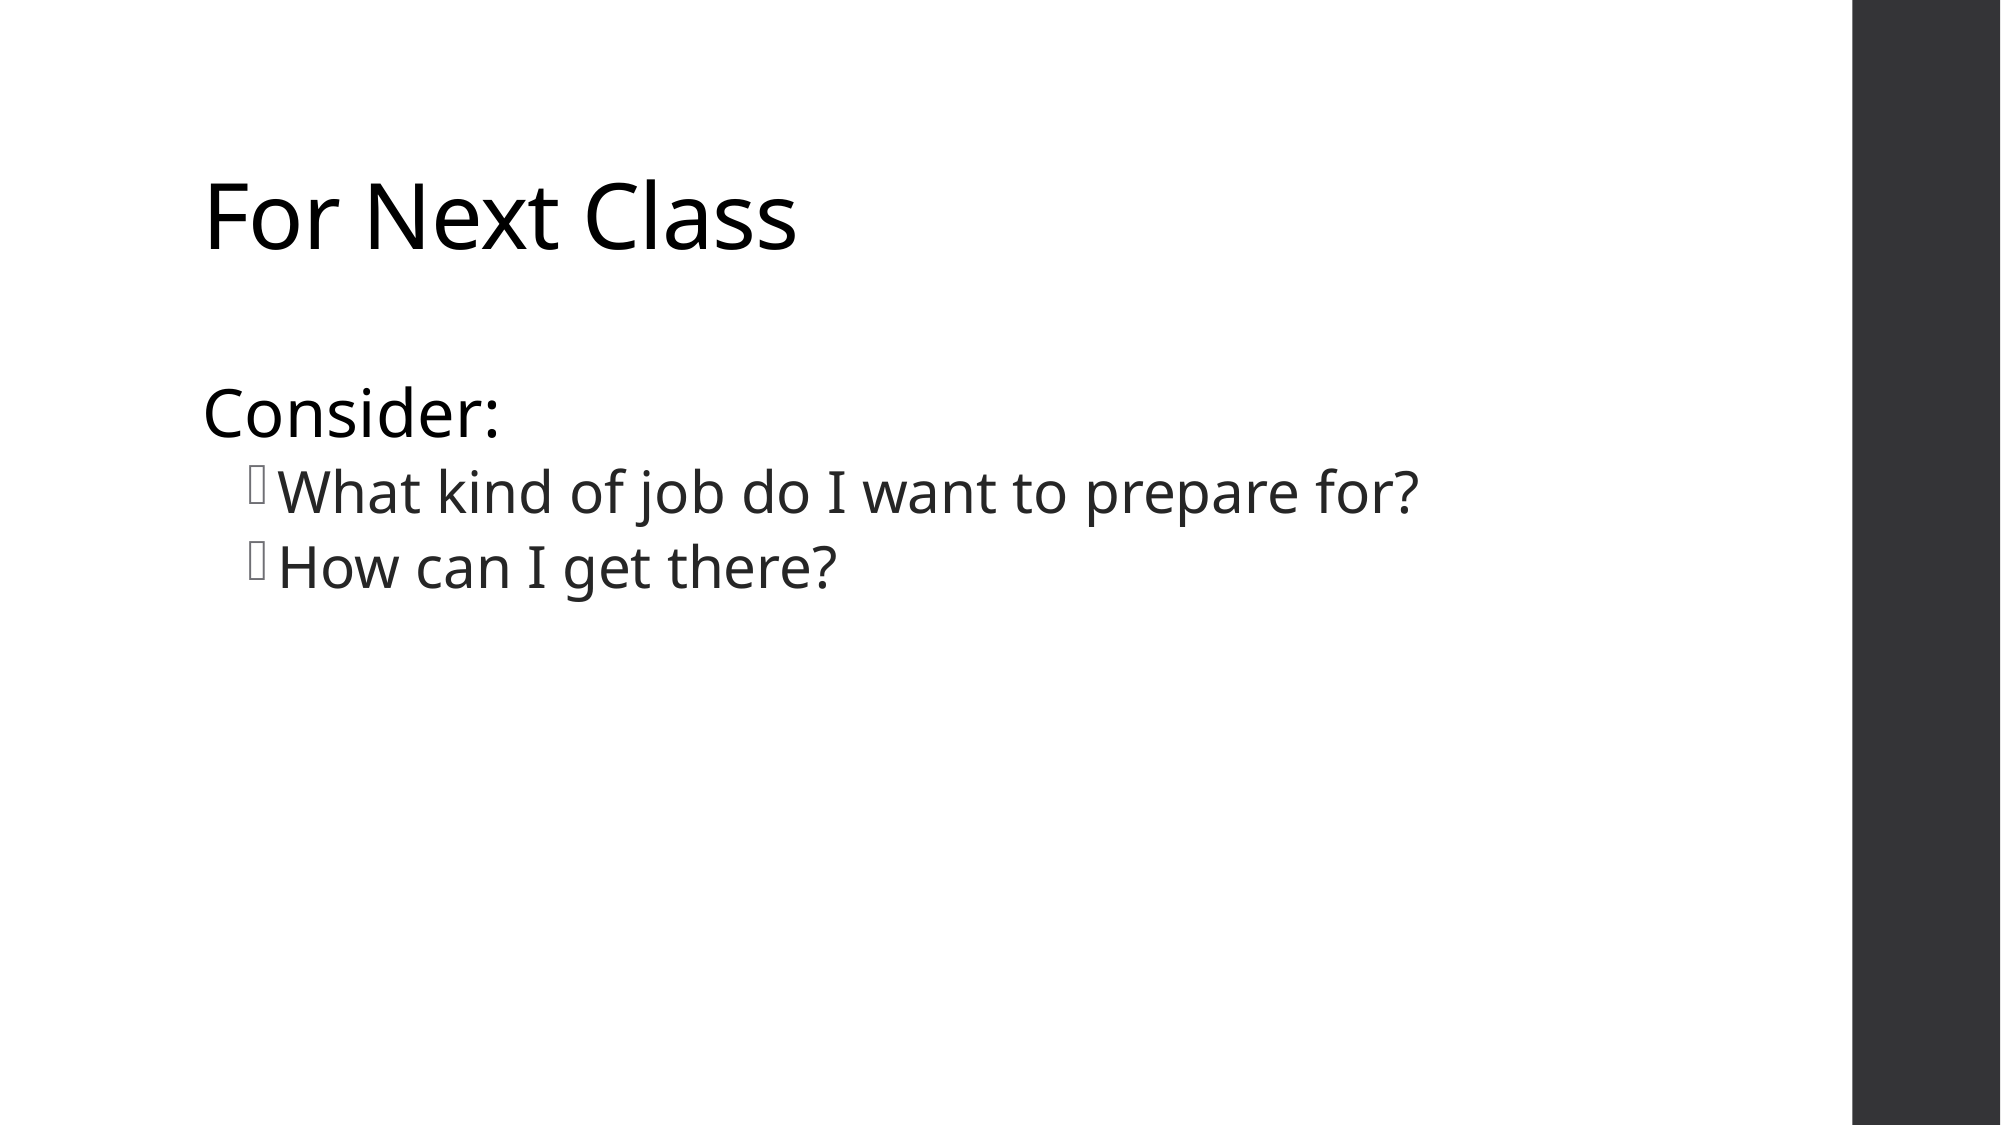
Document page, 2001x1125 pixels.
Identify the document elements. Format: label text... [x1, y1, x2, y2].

title For Next Class [187, 60, 1797, 278]
list Consider: What kind of job do I want to prepare for? How can I get there? [187, 369, 1813, 1048]
